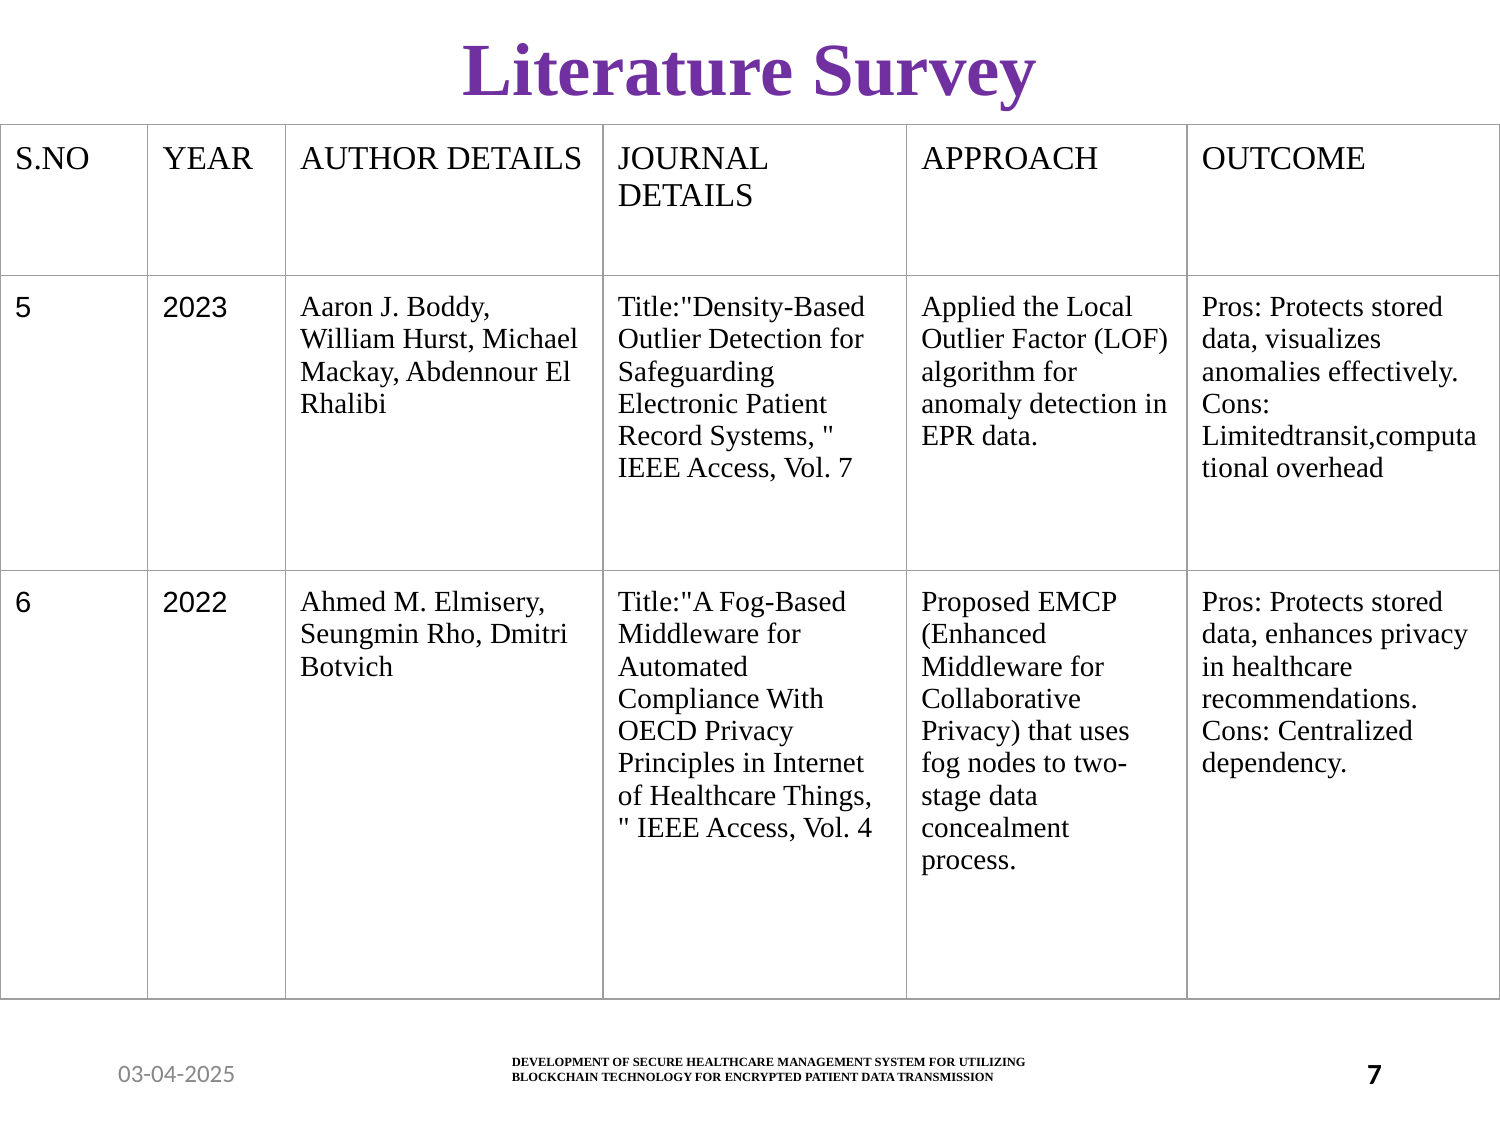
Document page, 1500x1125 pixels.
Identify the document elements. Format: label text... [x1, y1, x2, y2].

table_cell Aaron J. Boddy, William Hurst, Michael Mackay, Abdennour El Rhalibi [286, 276, 602, 570]
table_header YEAR [148, 125, 285, 275]
table_cell 5 [1, 276, 147, 570]
footer DEVELOPMENT OF SECURE HEALTHCARE MANAGEMENT SYSTEM FOR UTILIZING BLOCKCHAIN TECHNOLOGY FOR ENCRYPTED PATIENT DATA TRANSMISSION [496, 1042, 1060, 1103]
table_header JOURNAL DETAILS [604, 125, 906, 275]
table_cell Pros: Protects stored data, enhances privacy in healthcare recommendations. Cons: Centralized dependency. [1188, 571, 1499, 998]
table_cell Proposed EMCP (Enhanced Middleware for Collaborative Privacy) that uses fog nodes to two-stage data concealment process. [907, 571, 1186, 998]
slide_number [103, 1042, 441, 1103]
table_header AUTHOR DETAILS [286, 125, 602, 275]
table_cell 2022 [148, 571, 285, 998]
table_cell Applied the Local Outlier Factor (LOF) algorithm for anomaly detection in EPR data. [907, 276, 1186, 570]
table_cell Title:"Density-Based Outlier Detection for Safeguarding Electronic Patient Record Systems, " IEEE Access, Vol. 7 [604, 276, 906, 570]
title Literature Survey [103, 27, 1397, 115]
table_cell Title:"A Fog-Based Middleware for Automated Compliance With OECD Privacy Principles in Internet of Healthcare Things, " IEEE Access, Vol. 4 [604, 571, 906, 998]
table_cell Ahmed M. Elmisery, Seungmin Rho, Dmitri Botvich [286, 571, 602, 998]
table_header S.NO [1, 125, 147, 275]
table_cell 6 [1, 571, 147, 998]
table_cell Pros: Protects stored data, visualizes anomalies effectively. Cons: Limitedtransit,computational overhead [1188, 276, 1499, 570]
table_cell 2023 [148, 276, 285, 570]
table_header APPROACH [907, 125, 1186, 275]
slide_number 7 [1060, 1042, 1397, 1103]
table_header OUTCOME [1188, 125, 1499, 275]
